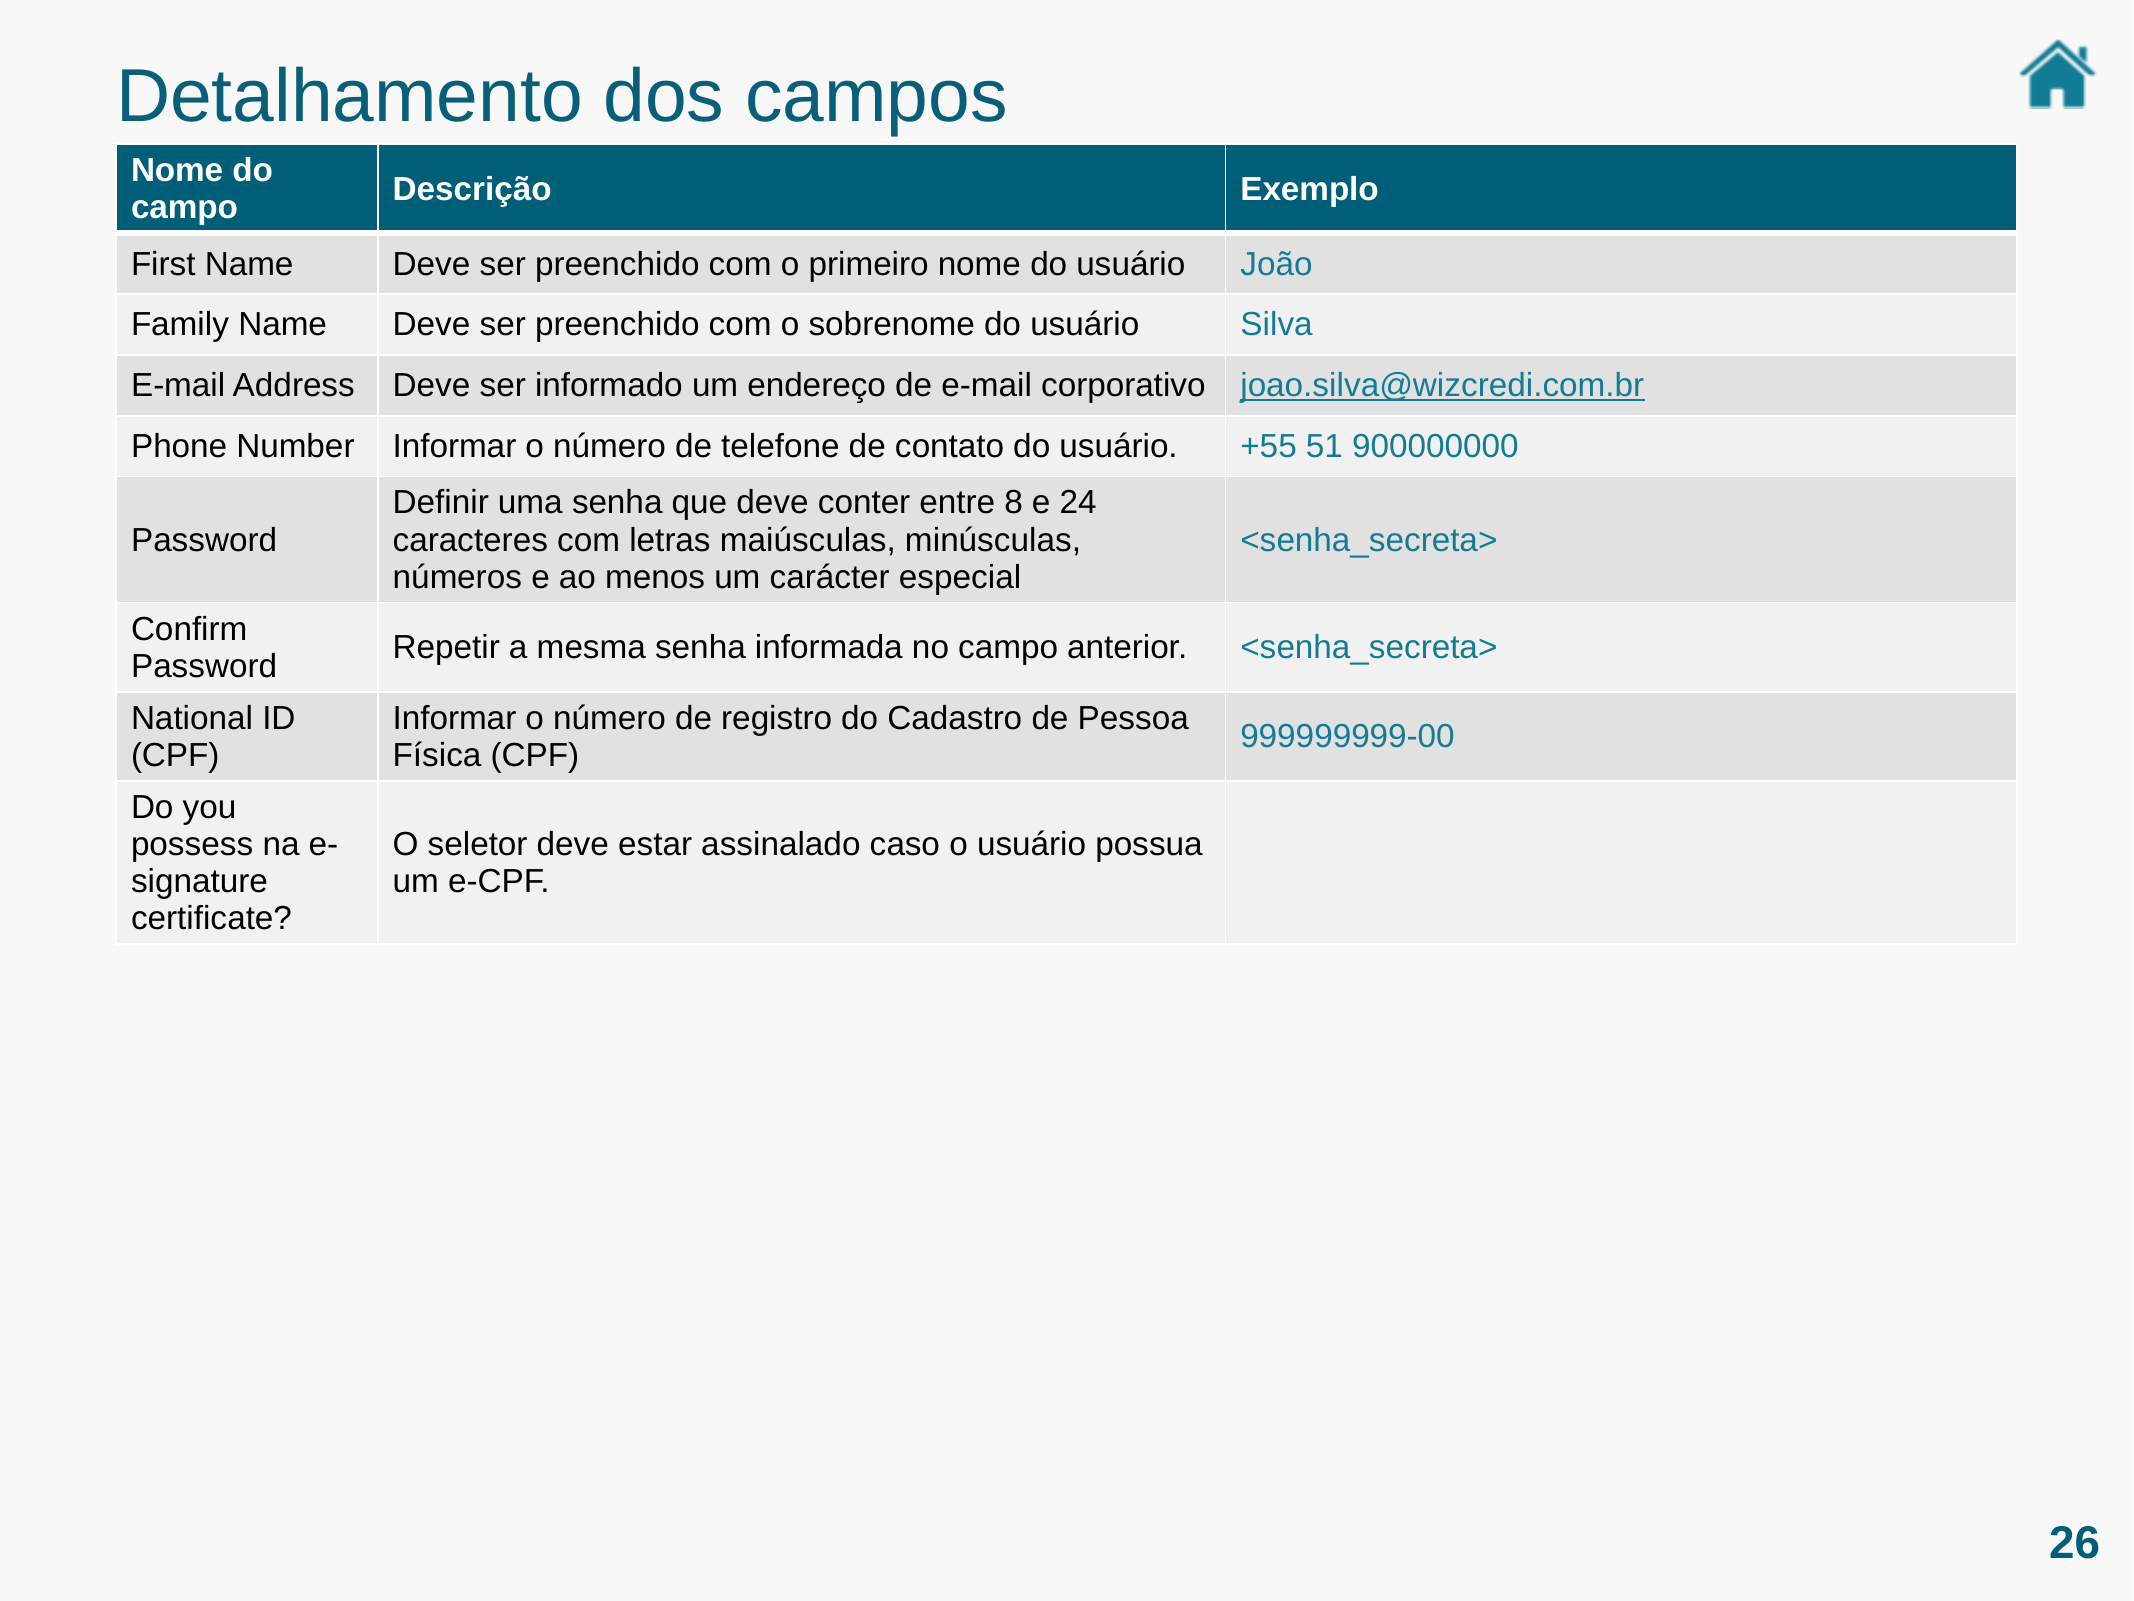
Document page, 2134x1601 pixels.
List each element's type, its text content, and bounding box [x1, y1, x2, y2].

table_cell 999999999-00 [1226, 693, 2016, 780]
table_cell Informar o número de telefone de contato do usuário. [379, 417, 1225, 476]
table_cell João [1226, 236, 2016, 293]
table_cell Silva [1226, 295, 2016, 354]
table_cell Deve ser preenchido com o sobrenome do usuário [379, 295, 1225, 354]
table_cell Deve ser preenchido com o primeiro nome do usuário [379, 236, 1225, 293]
table_cell Family Name [117, 295, 377, 354]
table_cell E-mail Address [117, 356, 377, 415]
table_cell Phone Number [117, 417, 377, 476]
table_cell Informar o número de registro do Cadastro de Pessoa Física (CPF) [379, 693, 1225, 780]
table_cell Confirm Password [117, 603, 377, 691]
table_cell <senha_secreta> [1226, 603, 2016, 691]
table_cell Deve ser informado um endereço de e-mail corporativo [379, 356, 1225, 415]
table_cell joao.silva@wizcredi.com.br [1226, 356, 2016, 415]
table_cell National ID (CPF) [117, 693, 377, 780]
table_cell [1226, 782, 2016, 943]
table_cell <senha_secreta> [1226, 477, 2016, 602]
table_cell O seletor deve estar assinalado caso o usuário possua um e-CPF. [379, 782, 1225, 943]
table_cell Repetir a mesma senha informada no campo anterior. [379, 603, 1225, 691]
table_header Descrição [379, 145, 1225, 230]
slide_number 26 [1979, 1504, 2101, 1576]
text_box [1977, 0, 2134, 145]
table_header Exemplo [1226, 145, 2016, 230]
table_cell +55 51 900000000 [1226, 417, 2016, 476]
table_cell First Name [117, 236, 377, 293]
table_cell Definir uma senha que deve conter entre 8 e 24 caracteres com letras maiúsculas, minúsculas, números e ao menos um carácter especial [379, 477, 1225, 602]
table_header Nome do campo [117, 145, 377, 230]
text_box Detalhamento dos campos [116, 46, 1148, 137]
table_cell Do you possess na e-signature certificate? [117, 782, 377, 943]
table_cell Password [117, 477, 377, 602]
